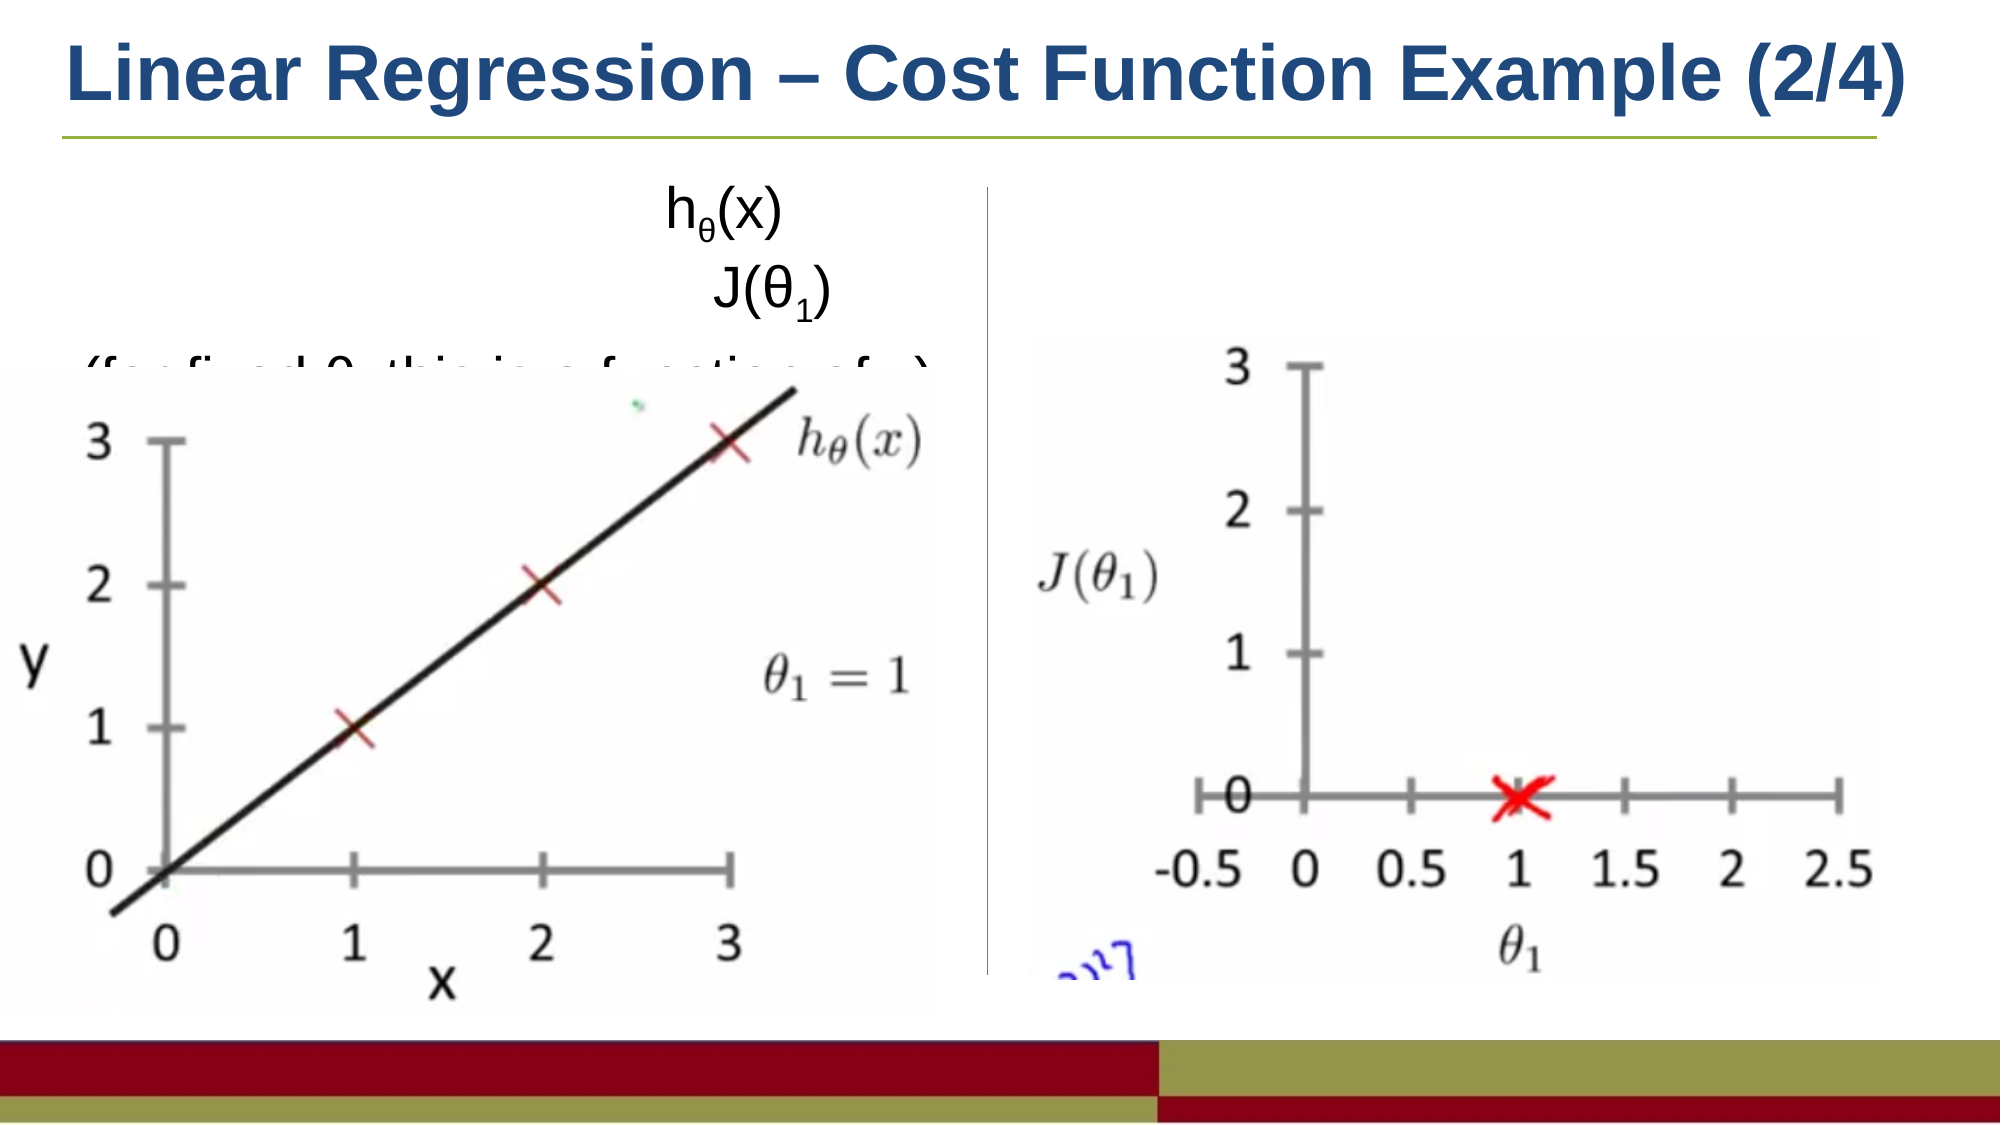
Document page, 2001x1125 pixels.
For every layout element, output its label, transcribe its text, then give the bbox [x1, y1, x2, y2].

subtitle hθ(x) J(θ1) (for fixed θ1 this is a function of x) Function of the parameter θ1 [50, 162, 1950, 1026]
picture [2, 366, 938, 1013]
title Linear Regression – Cost Function Example (2/4) [50, 0, 2000, 138]
picture [1029, 333, 1882, 980]
picture [0, 1040, 2000, 1125]
